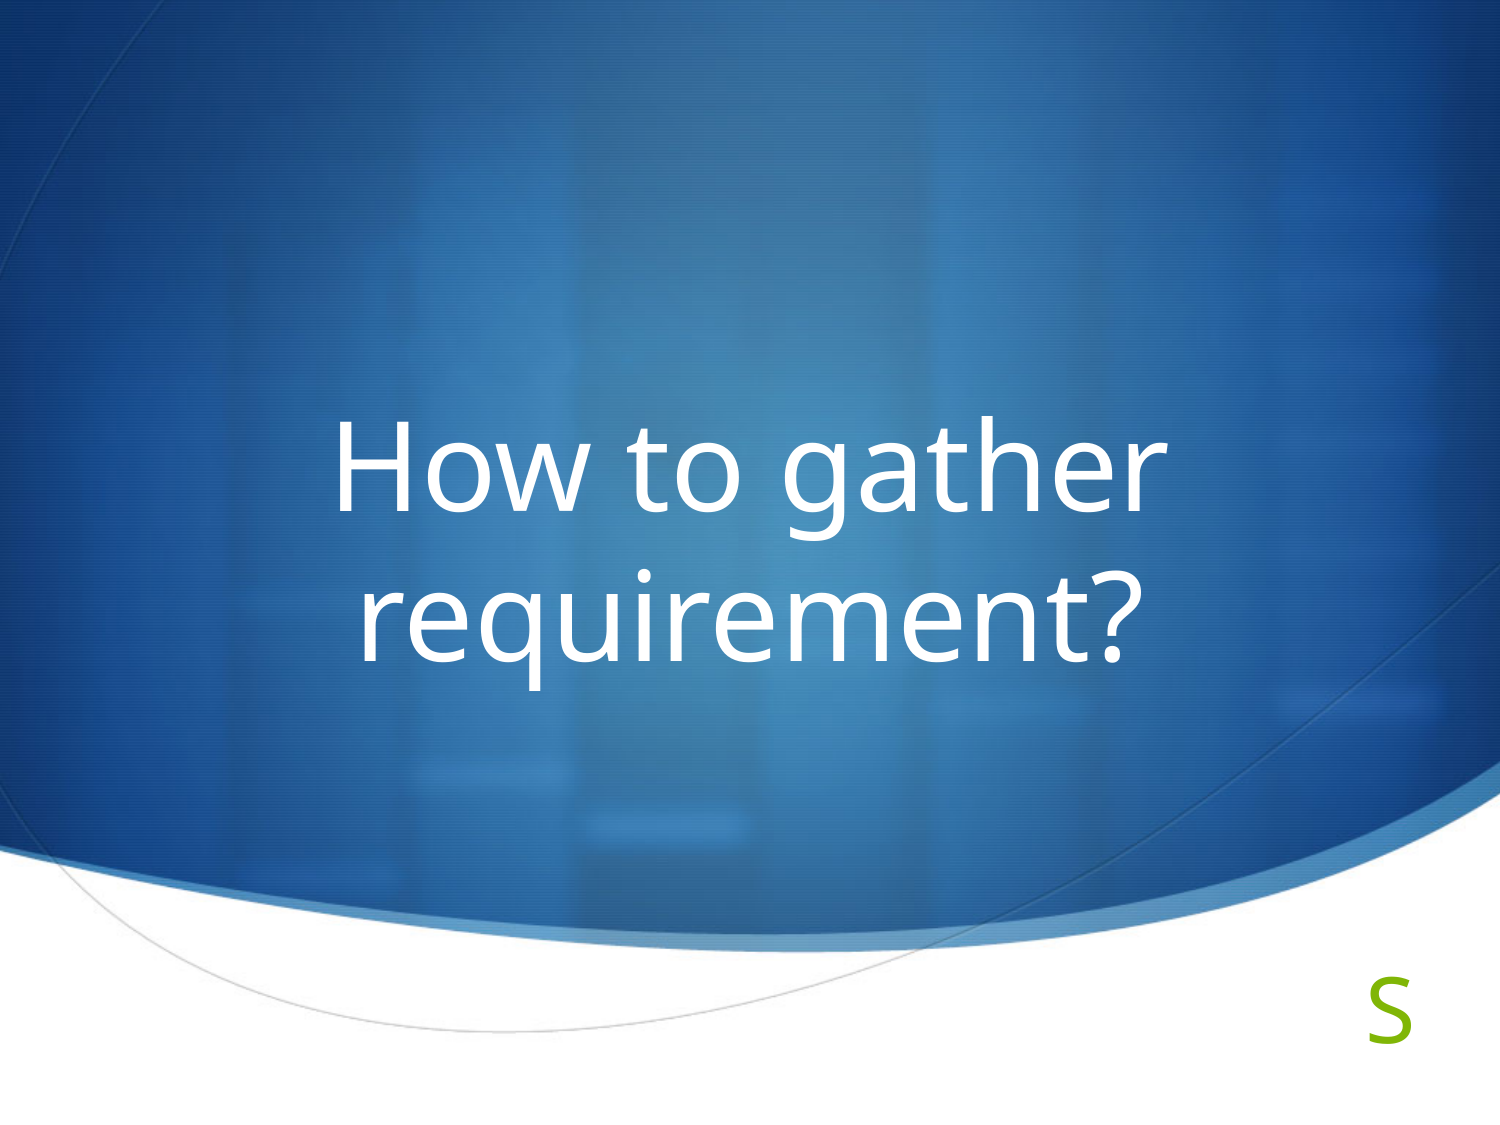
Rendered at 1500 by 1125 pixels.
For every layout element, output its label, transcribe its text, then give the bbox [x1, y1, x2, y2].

title How to gather requirement? [75, 370, 1425, 687]
picture [0, 0, 1500, 1125]
